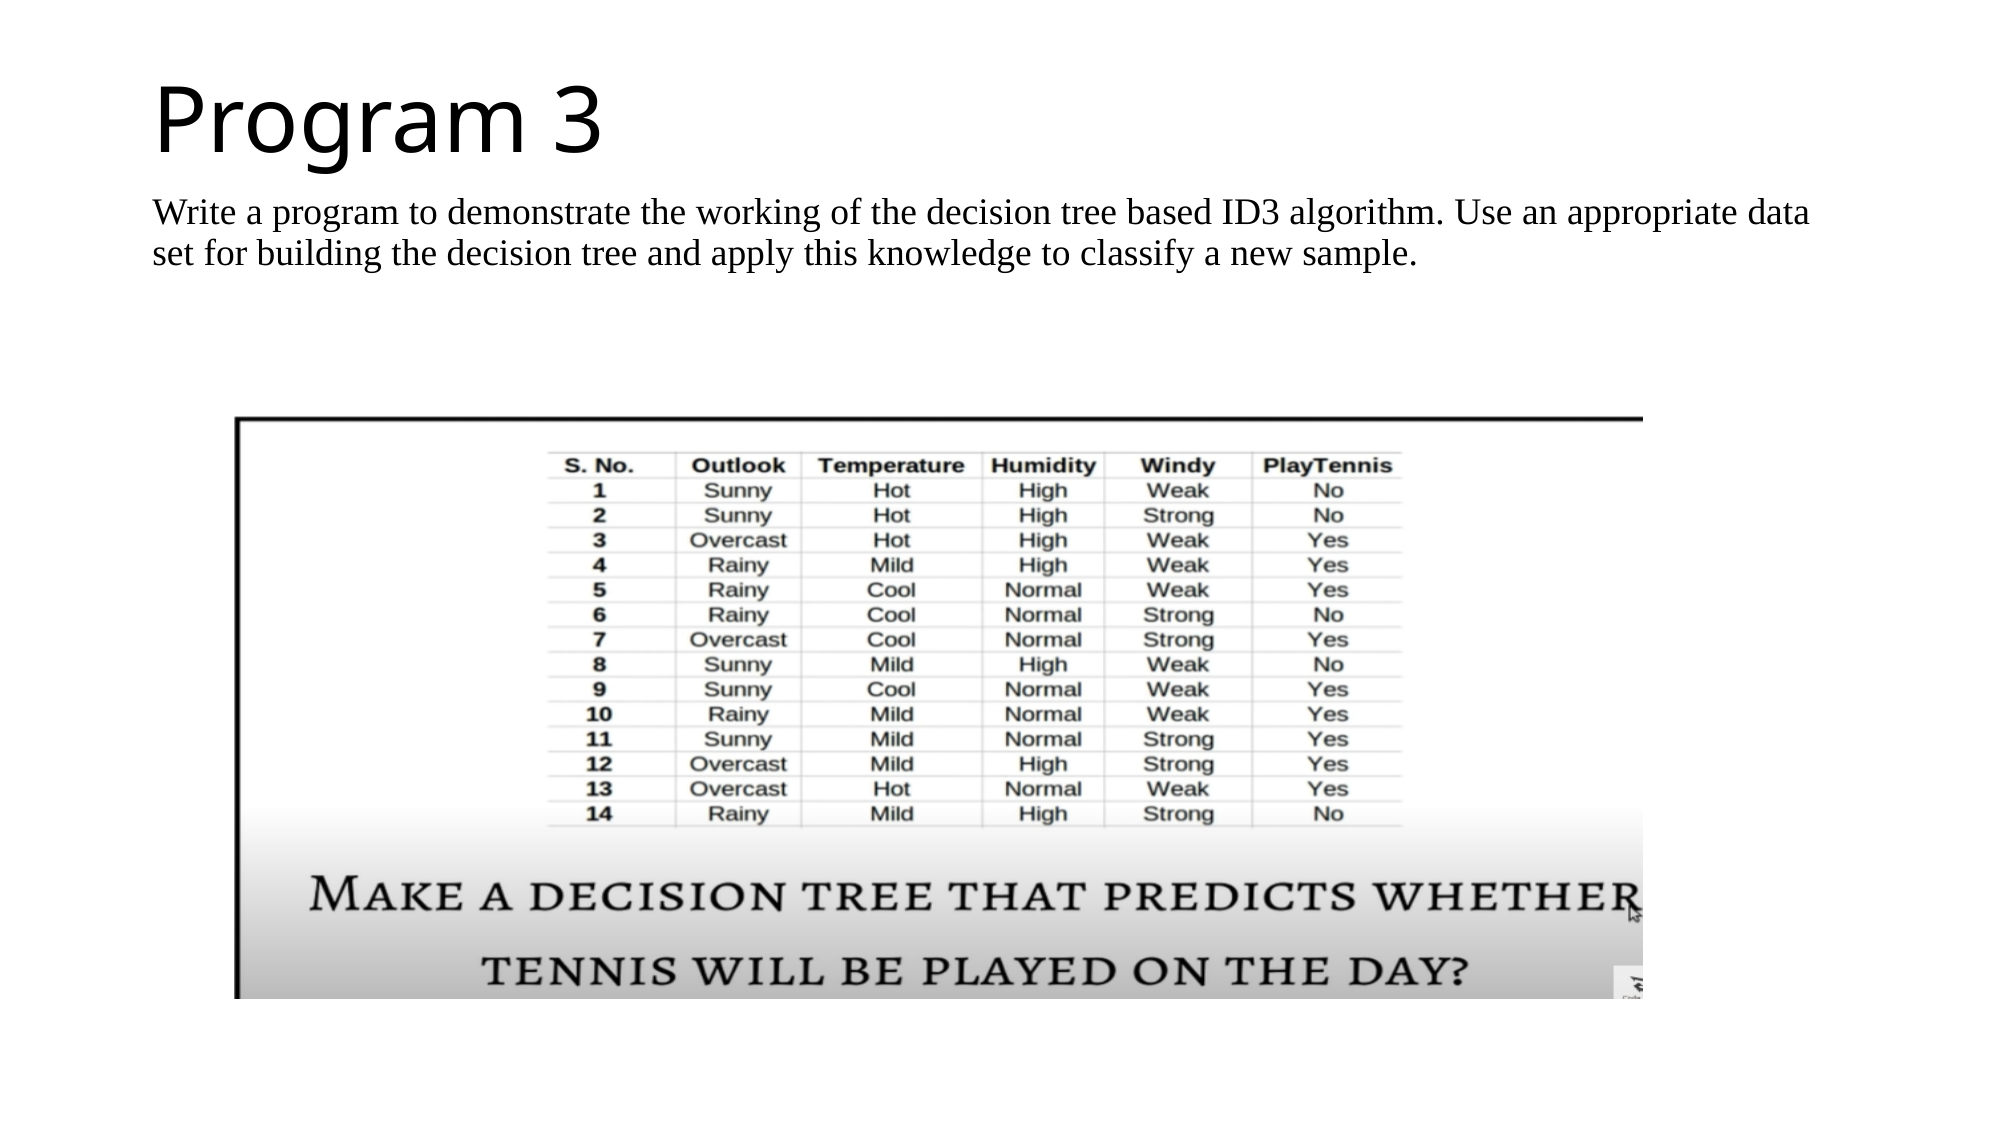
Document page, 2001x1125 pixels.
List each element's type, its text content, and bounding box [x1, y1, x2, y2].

picture [234, 415, 1643, 999]
list Write a program to demonstrate the working of the decision tree based ID3 algorithm. Use an appropriate data set for building the decision tree and apply this knowledge to classify a new sample. [137, 184, 1863, 1014]
title Program 3 [137, 59, 1863, 184]
